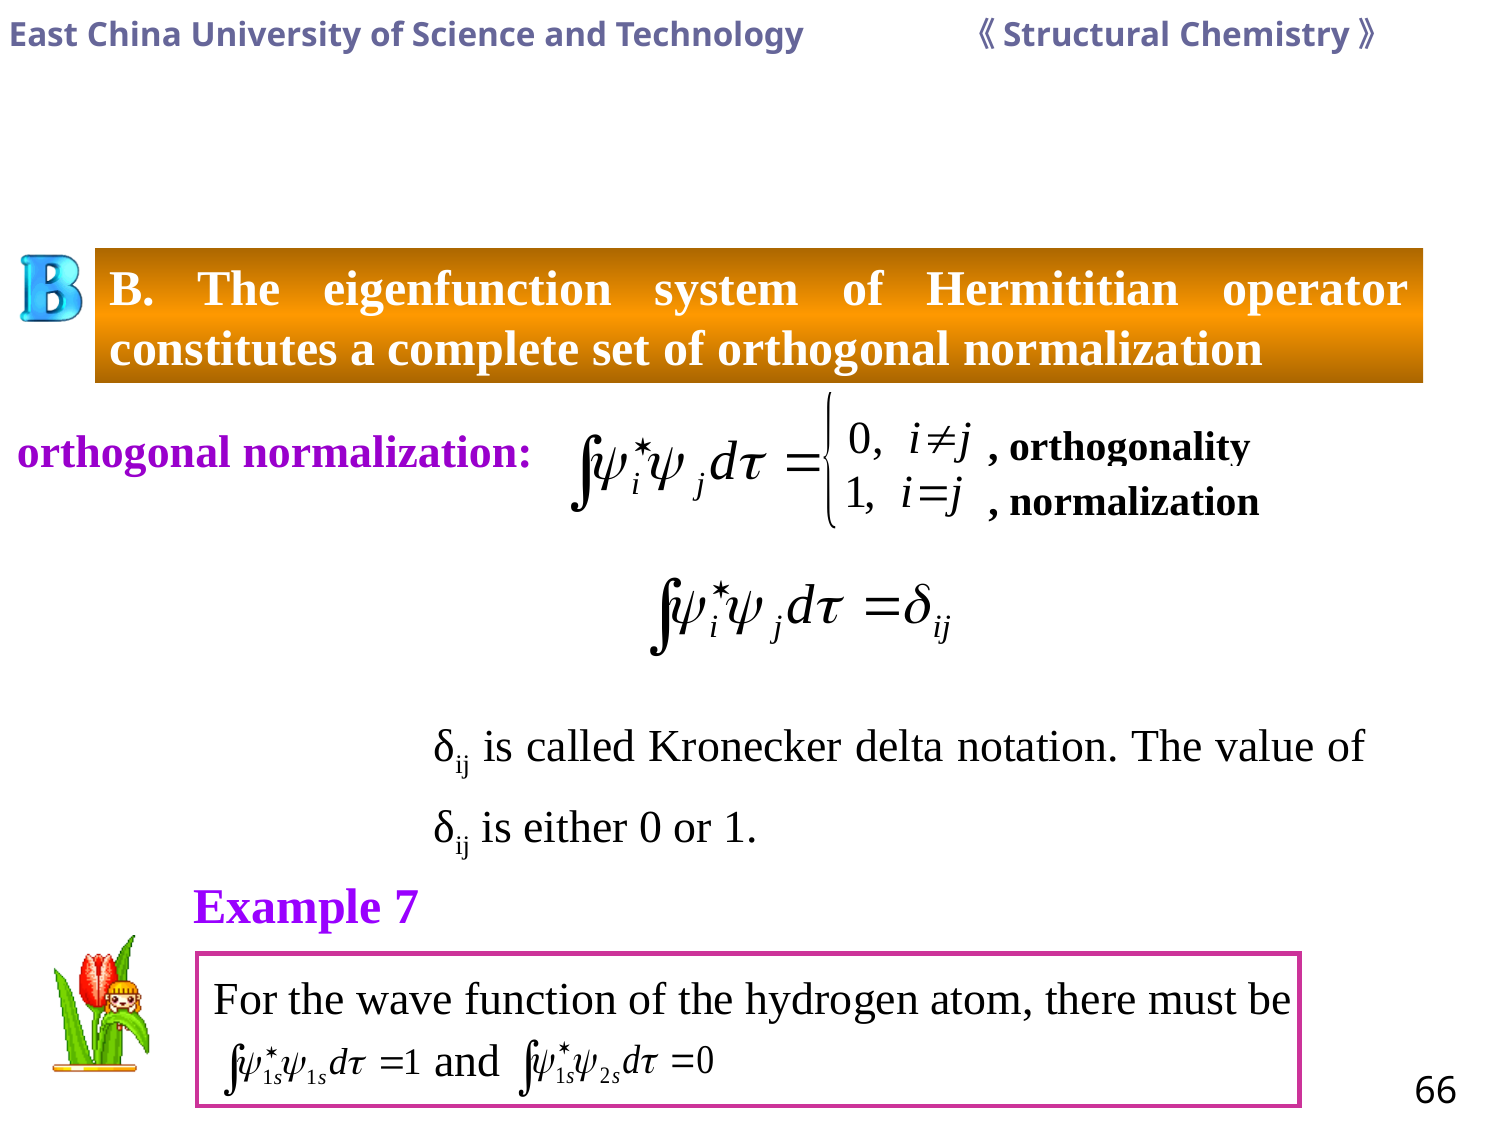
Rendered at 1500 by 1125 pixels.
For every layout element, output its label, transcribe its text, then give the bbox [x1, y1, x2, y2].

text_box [193, 953, 1325, 1125]
text_box B. The eigenfunction system of Hermititian operator constitutes a complete set of orthogonal normalization [95, 248, 1424, 383]
text_box orthogonal normalization: [0, 414, 548, 484]
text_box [553, 391, 1277, 541]
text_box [631, 553, 963, 666]
picture [4, 243, 94, 326]
text_box δij is called Kronecker delta notation. The value of δij is either 0 or 1. [419, 689, 1382, 867]
picture [26, 935, 168, 1077]
text_box Example 7 [178, 866, 435, 942]
